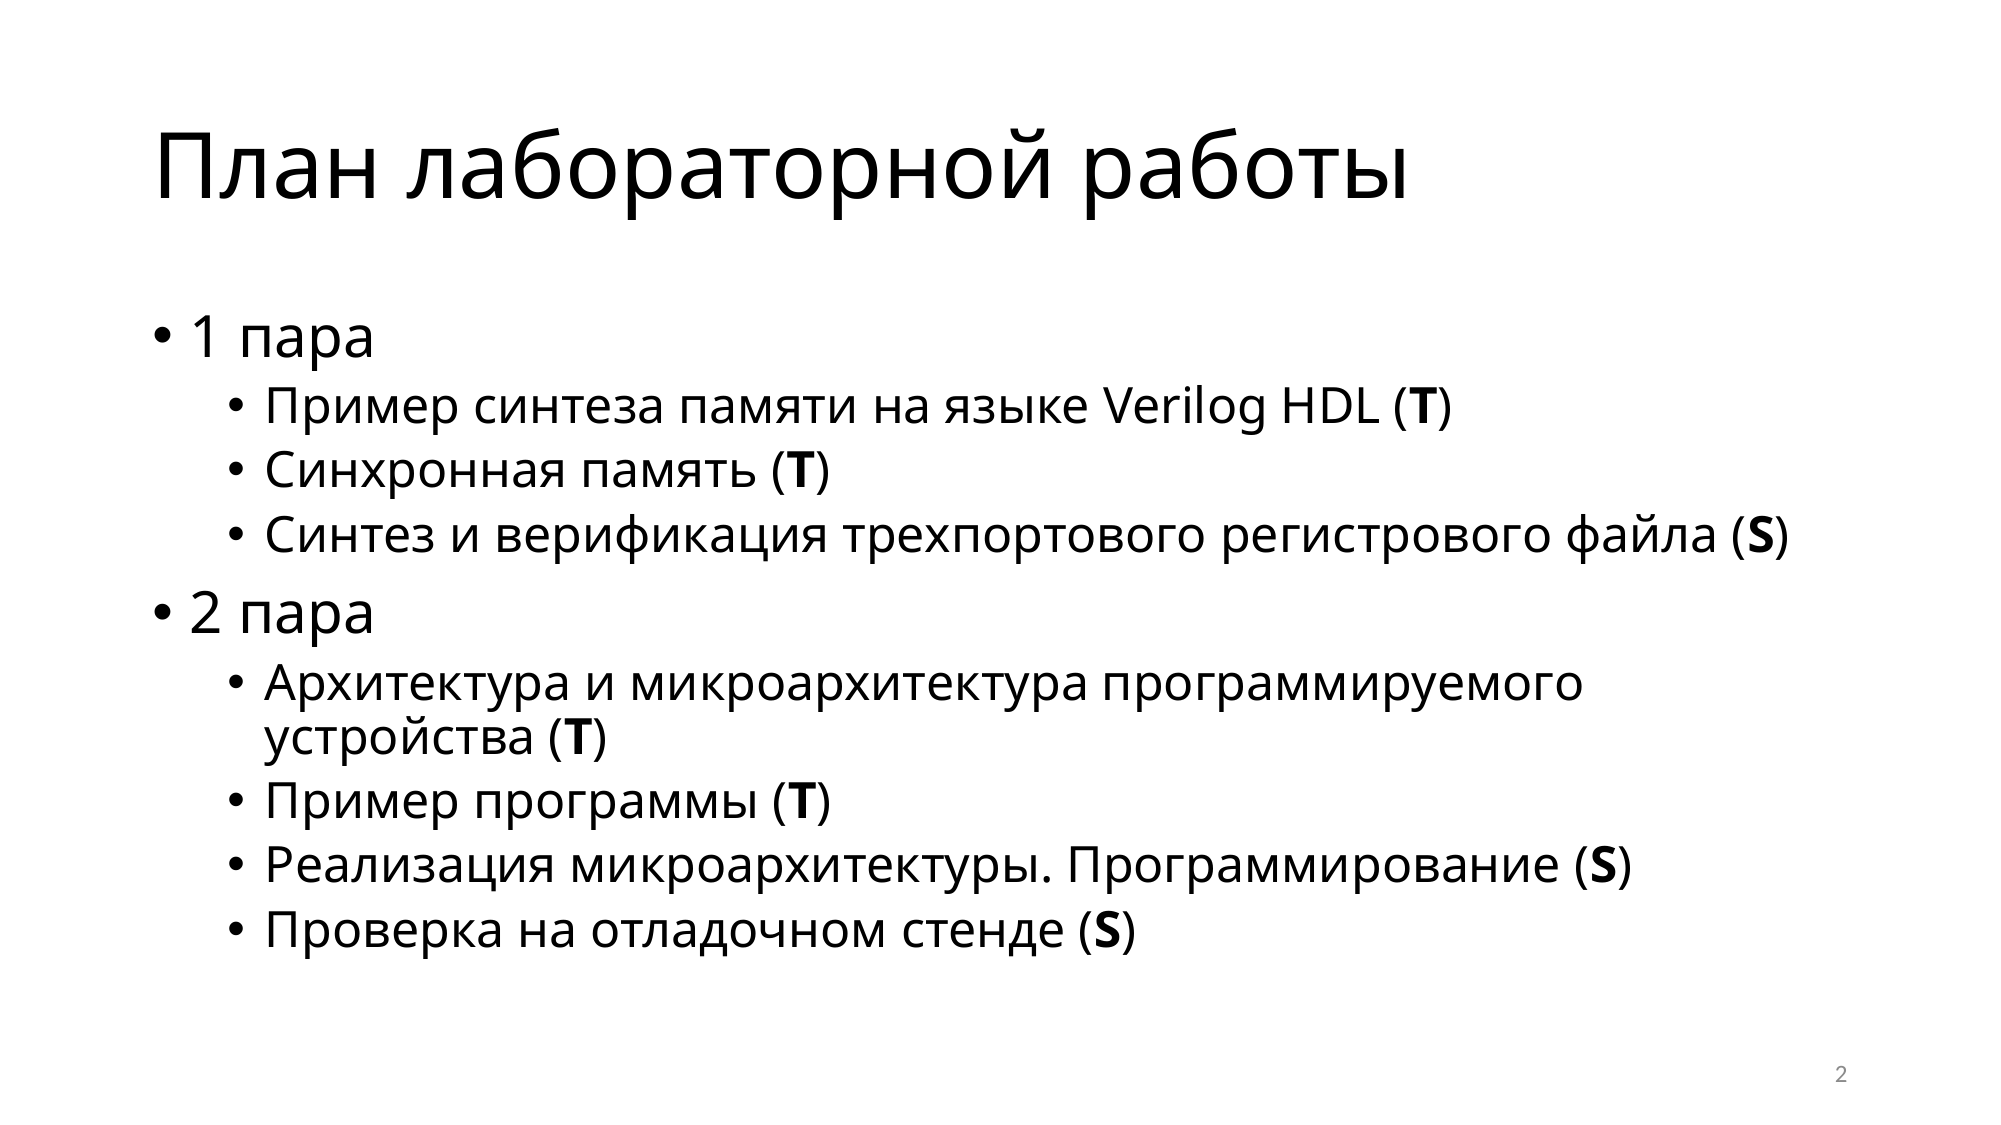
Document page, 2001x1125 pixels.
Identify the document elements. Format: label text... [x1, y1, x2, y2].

title План лабораторной работы [137, 59, 1863, 278]
list 1 пара Пример синтеза памяти на языке Verilog HDL (T) Синхронная память (T) Синтез и верификация трехпортового регистрового файла (S) 2 пара Архитектура и микроархитектура программируемого устройства (T) Пример программы (T) Реализация микроархитектуры. Программирование (S) Проверка на отладочном стенде (S) [137, 299, 1863, 1043]
slide_number 2 [1412, 1042, 1863, 1103]
